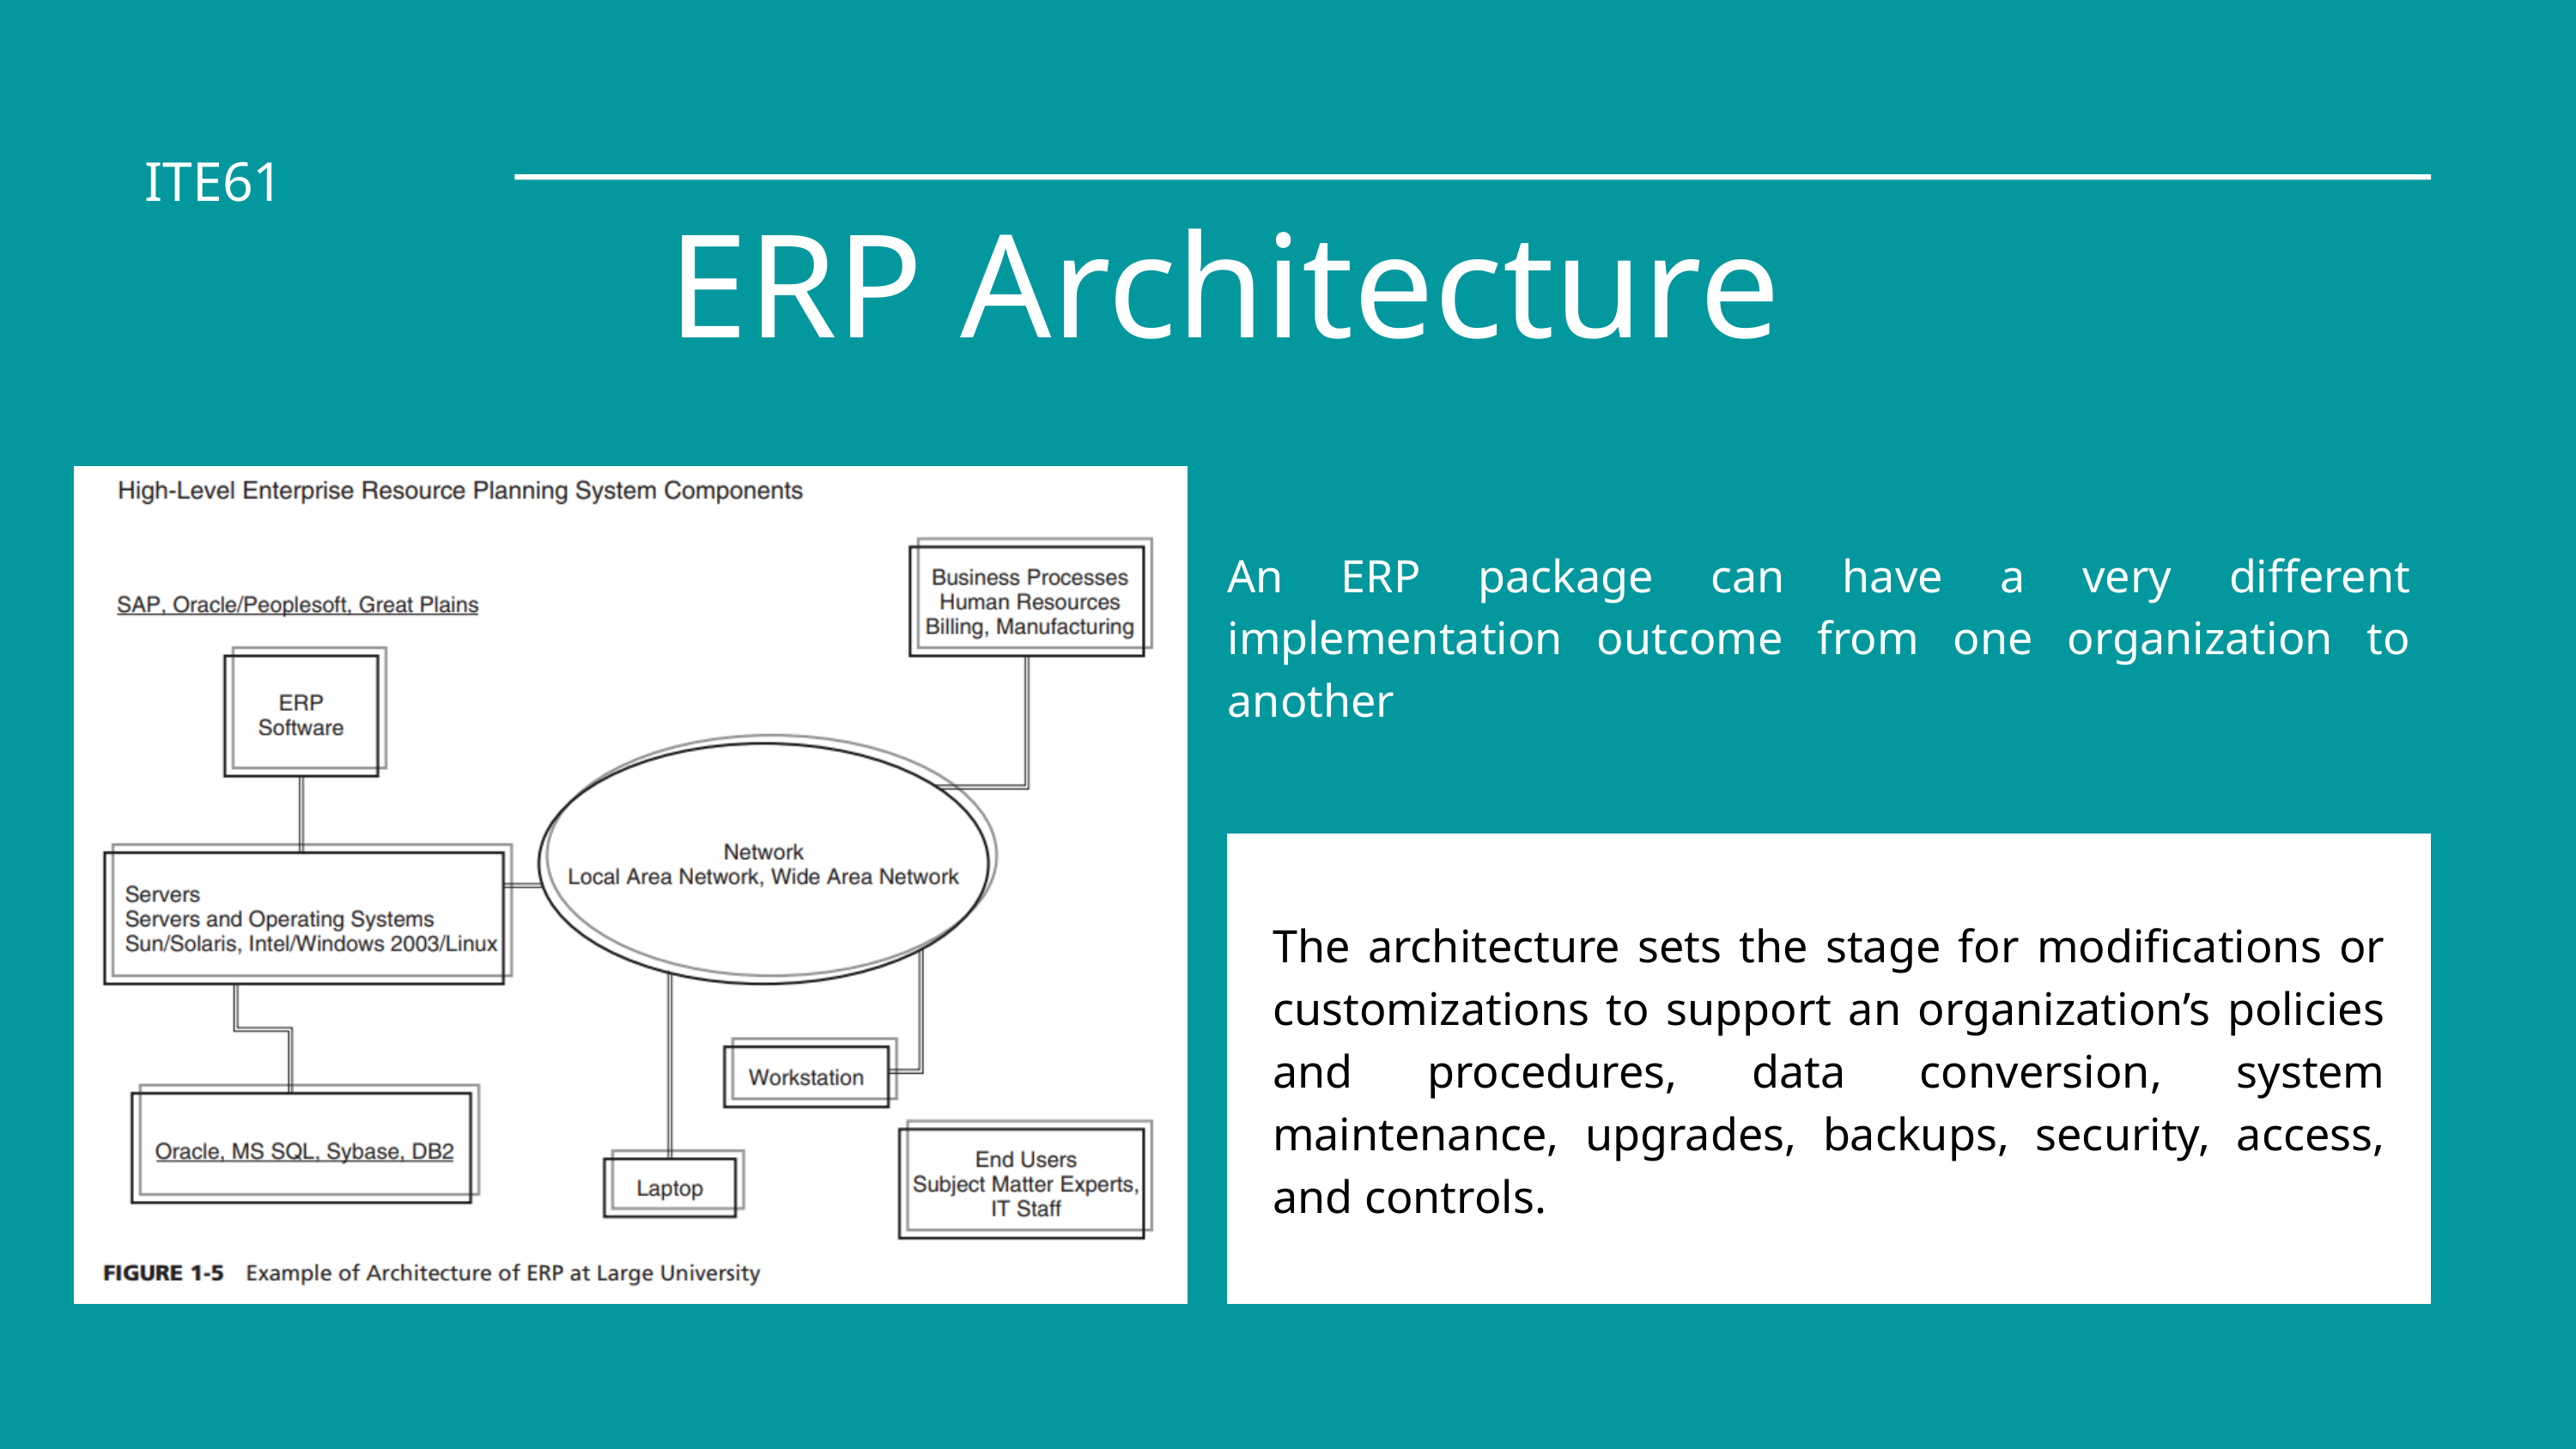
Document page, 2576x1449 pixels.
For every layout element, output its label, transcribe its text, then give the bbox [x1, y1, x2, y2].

text_box ITE61 [144, 136, 471, 212]
text_box An ERP package can have a very different implementation outcome from one organization to another [1227, 538, 2411, 727]
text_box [1227, 833, 2432, 1304]
text_box ERP Architecture [668, 209, 1908, 367]
text_box [74, 466, 1188, 1304]
